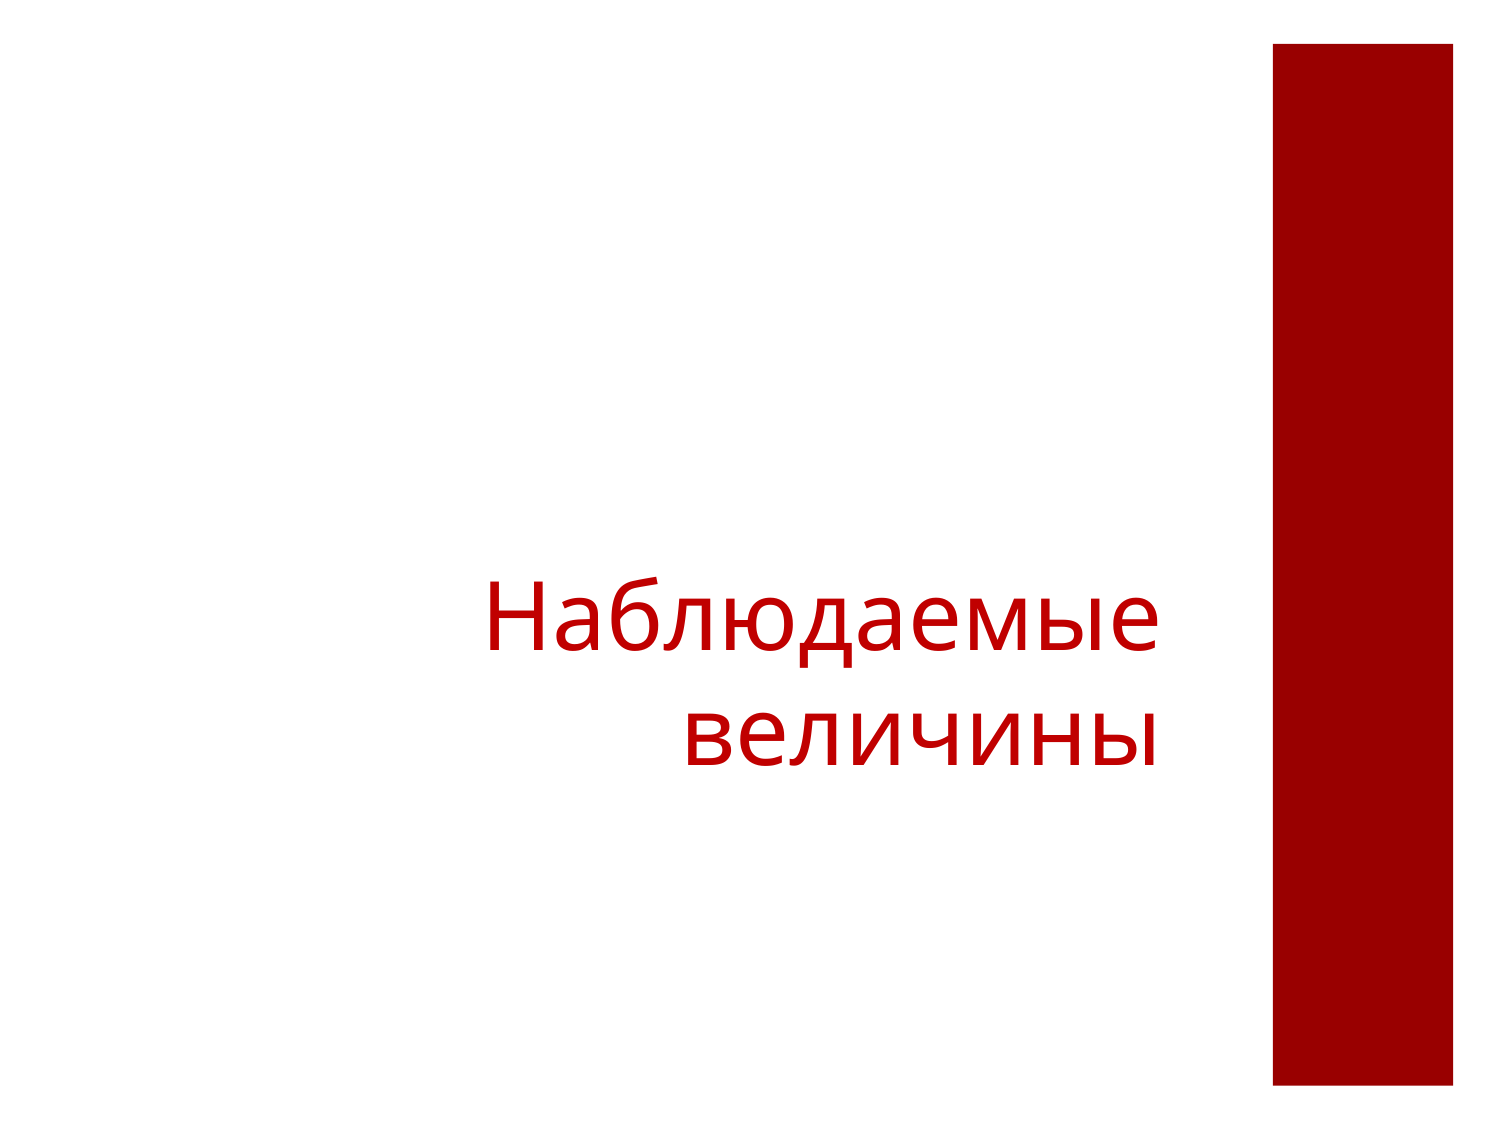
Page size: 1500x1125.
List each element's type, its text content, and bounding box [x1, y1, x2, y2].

title Наблюдаемые величины [362, 562, 1178, 792]
